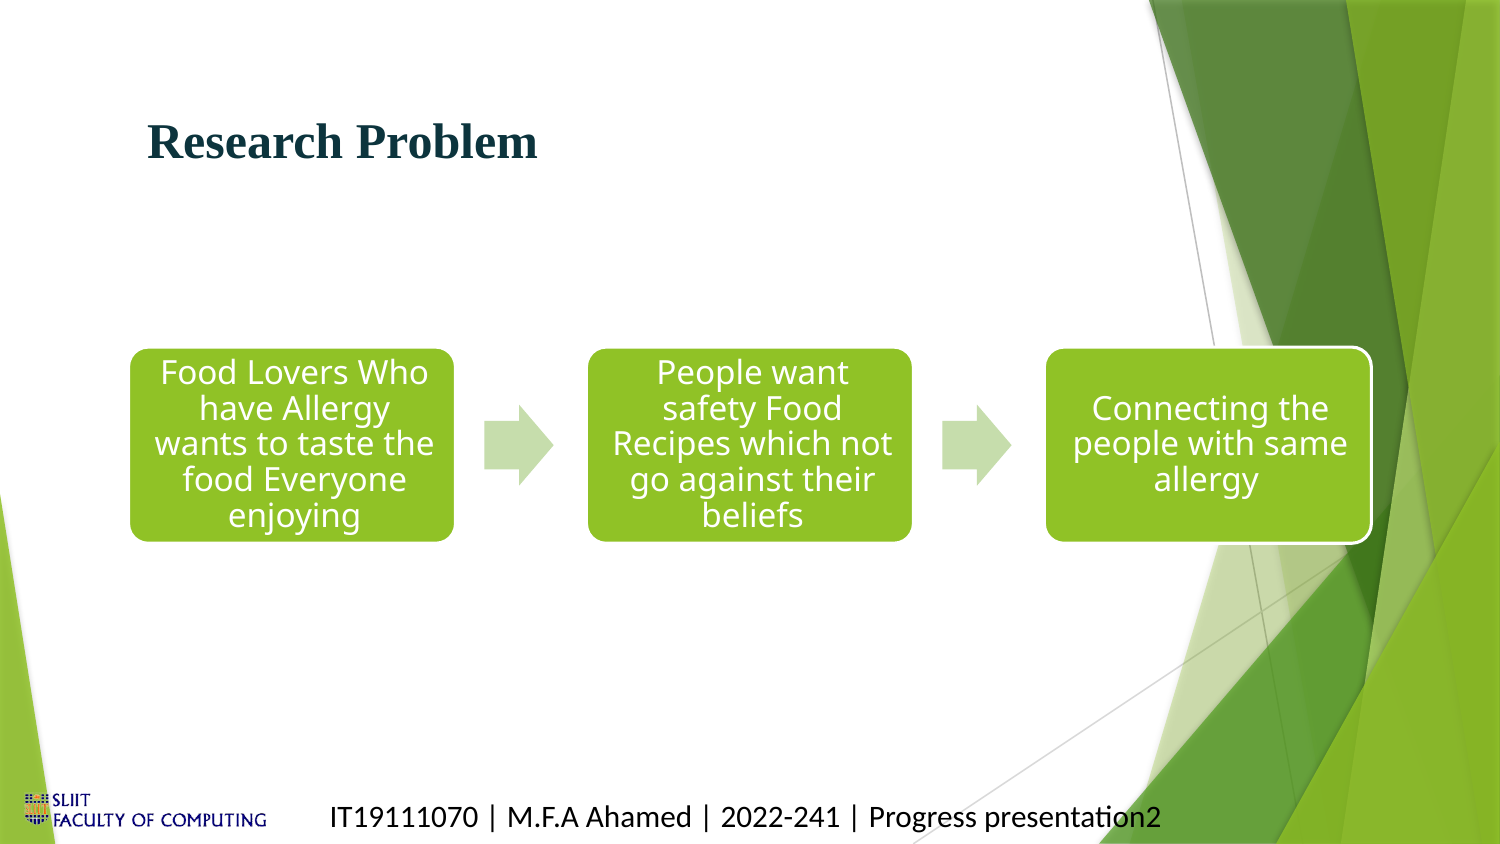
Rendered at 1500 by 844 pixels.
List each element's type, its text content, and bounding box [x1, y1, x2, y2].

picture [7, 768, 273, 838]
text_box IT19111070 | M.F.A Ahamed | 2022-241 | Progress presentation2 [314, 775, 1186, 844]
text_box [126, 277, 1373, 613]
text_box Research Problem [132, 100, 829, 176]
